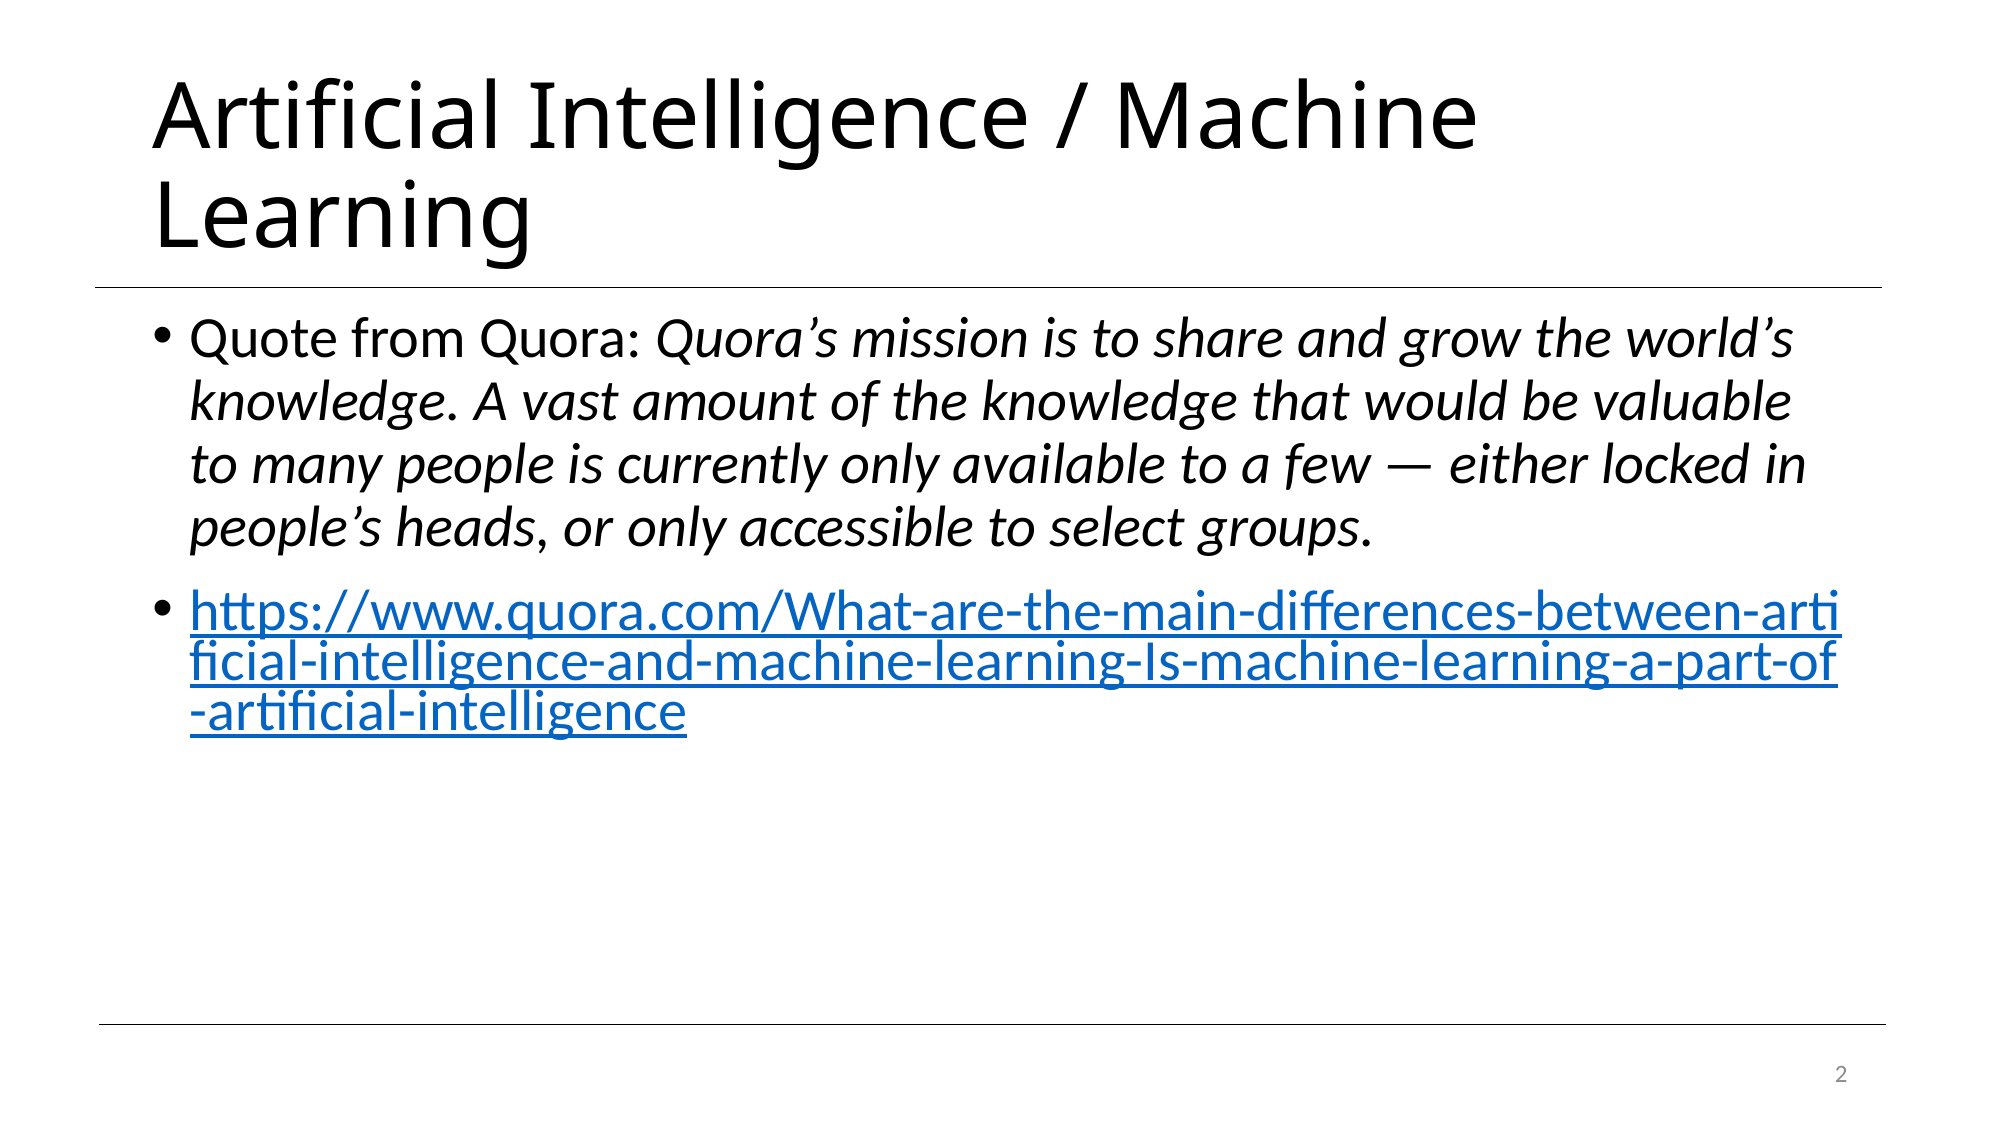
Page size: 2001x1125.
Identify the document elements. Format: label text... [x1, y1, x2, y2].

title Artificial Intelligence / Machine Learning [137, 59, 1863, 278]
slide_number 2 [1412, 1042, 1863, 1103]
list Quote from Quora: Quora’s mission is to share and grow the world’s knowledge. A vast amount of the knowledge that would be valuable to many people is currently only available to a few — either locked in people’s heads, or only accessible to select groups. https://www.quora.com/What-are-the-main-differences-between-artificial-intelligence-and-machine-learning-Is-machine-learning-a-part-of-artificial-intelligence [137, 299, 1863, 1014]
